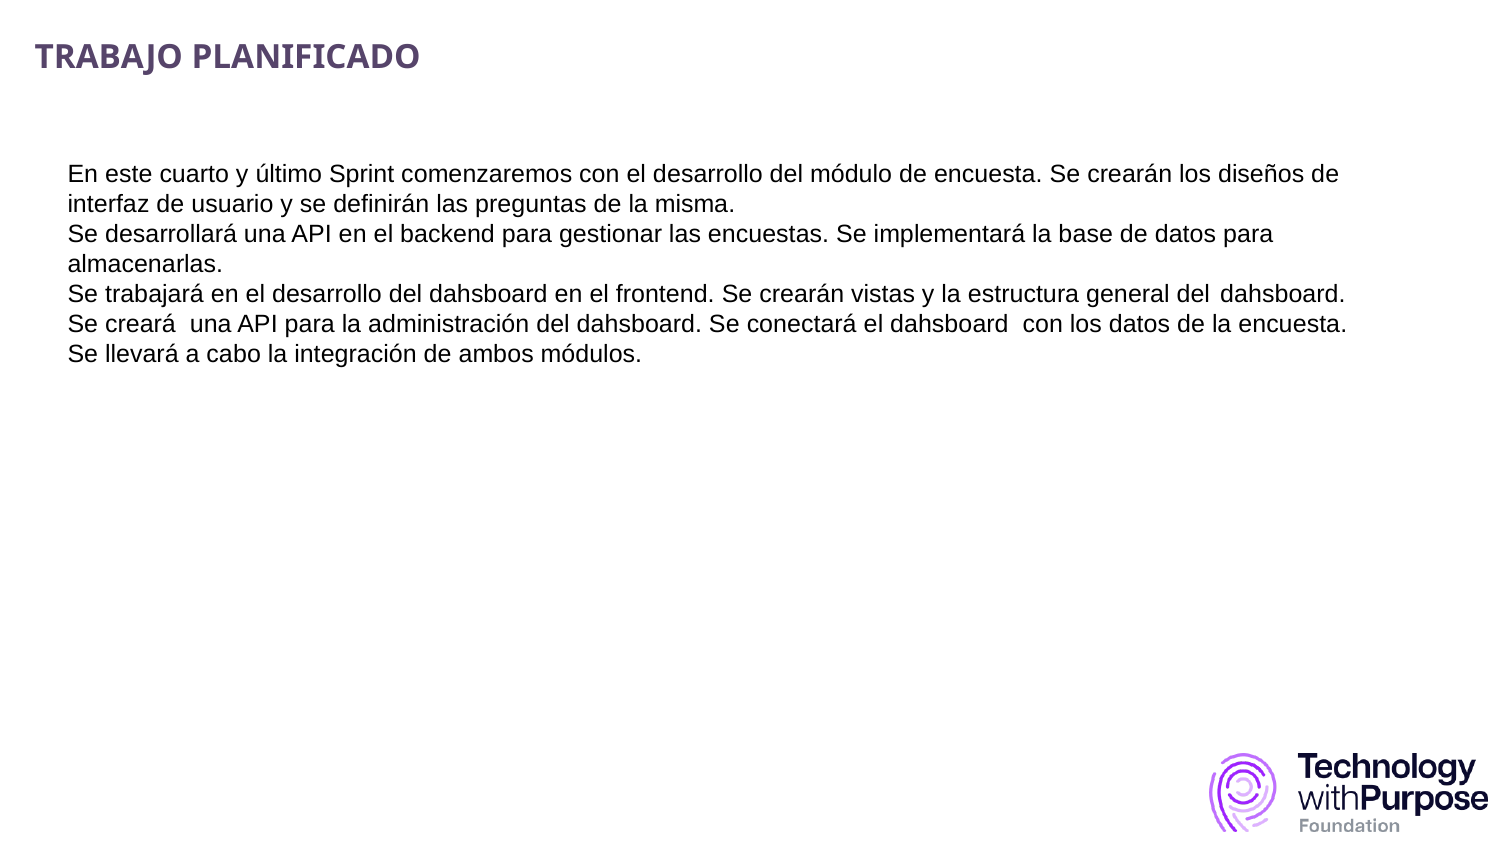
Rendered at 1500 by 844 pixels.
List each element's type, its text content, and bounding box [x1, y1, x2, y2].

subtitle TRABAJO PLANIFICADO [19, 14, 630, 78]
picture [1209, 753, 1488, 832]
text_box En este cuarto y último Sprint comenzaremos con el desarrollo del módulo de encuesta. Se crearán los diseños de interfaz de usuario y se definirán las preguntas de la misma. Se desarrollará una API en el backend para gestionar las encuestas. Se implementará la base de datos para almacenarlas. Se trabajará en el desarrollo del dahsboard en el frontend. Se crearán vistas y la estructura general del dahsboard. Se creará una API para la administración del dahsboard. Se conectará el dahsboard con los datos de la encuesta. Se llevará a cabo la integración de ambos módulos. [52, 150, 1415, 375]
